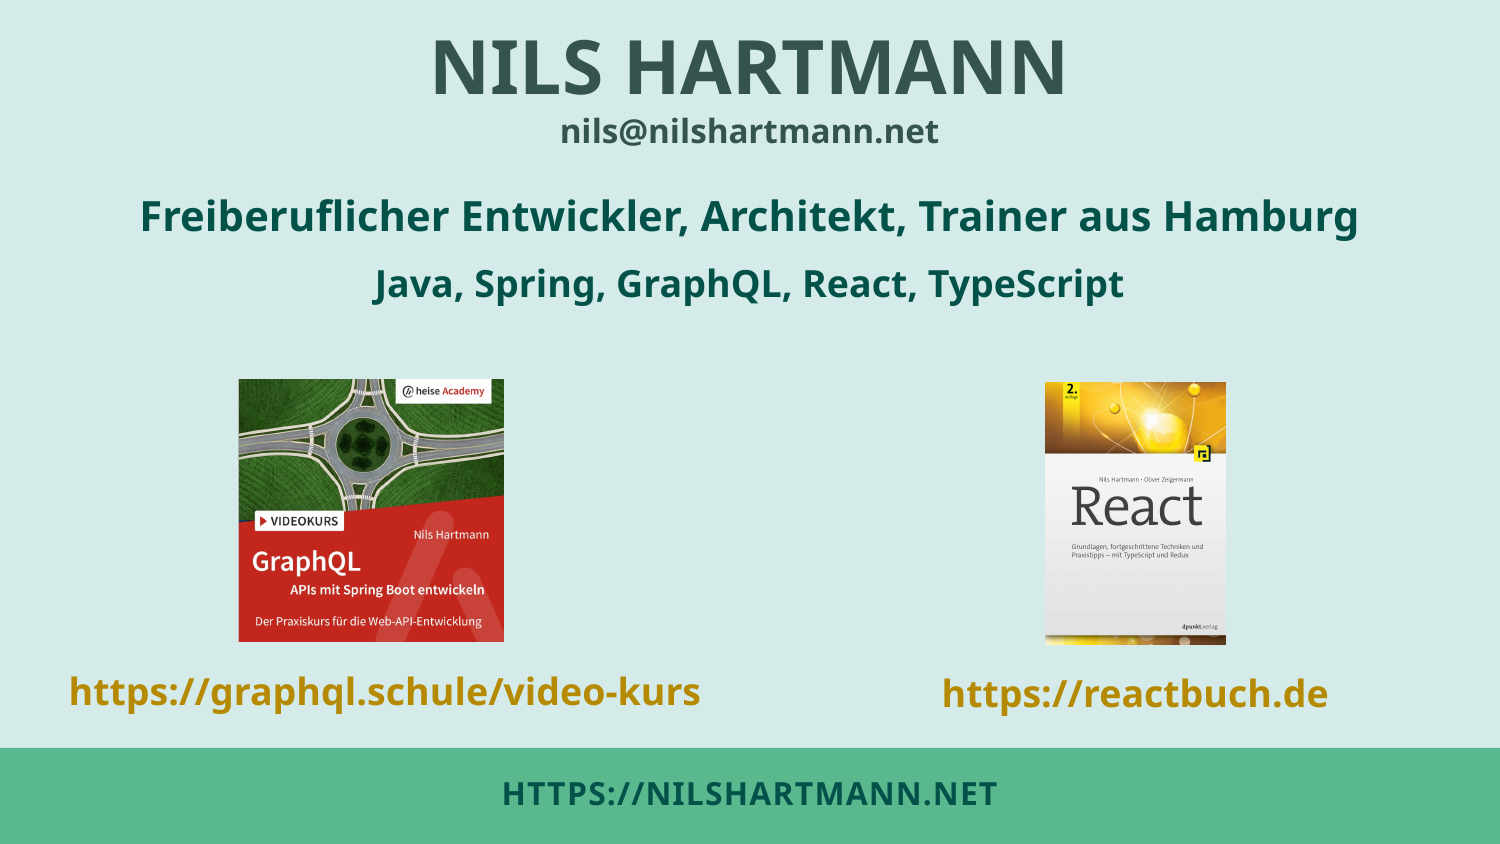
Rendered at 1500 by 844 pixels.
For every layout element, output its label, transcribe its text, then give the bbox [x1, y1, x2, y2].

text_box Java, Spring, GraphQL, React, TypeScript [0, 252, 1500, 312]
picture [238, 379, 504, 642]
text_box NILS HARTMANN nils@nilshartmann.net Freiberuflicher Entwickler, Architekt, Trainer aus Hamburg [0, 12, 1500, 247]
text_box https://reactbuch.de [770, 663, 1500, 723]
title https://nilshartmann.net [0, 746, 1500, 844]
picture [1045, 382, 1226, 645]
text_box https://graphql.schule/video-kurs [20, 660, 750, 721]
